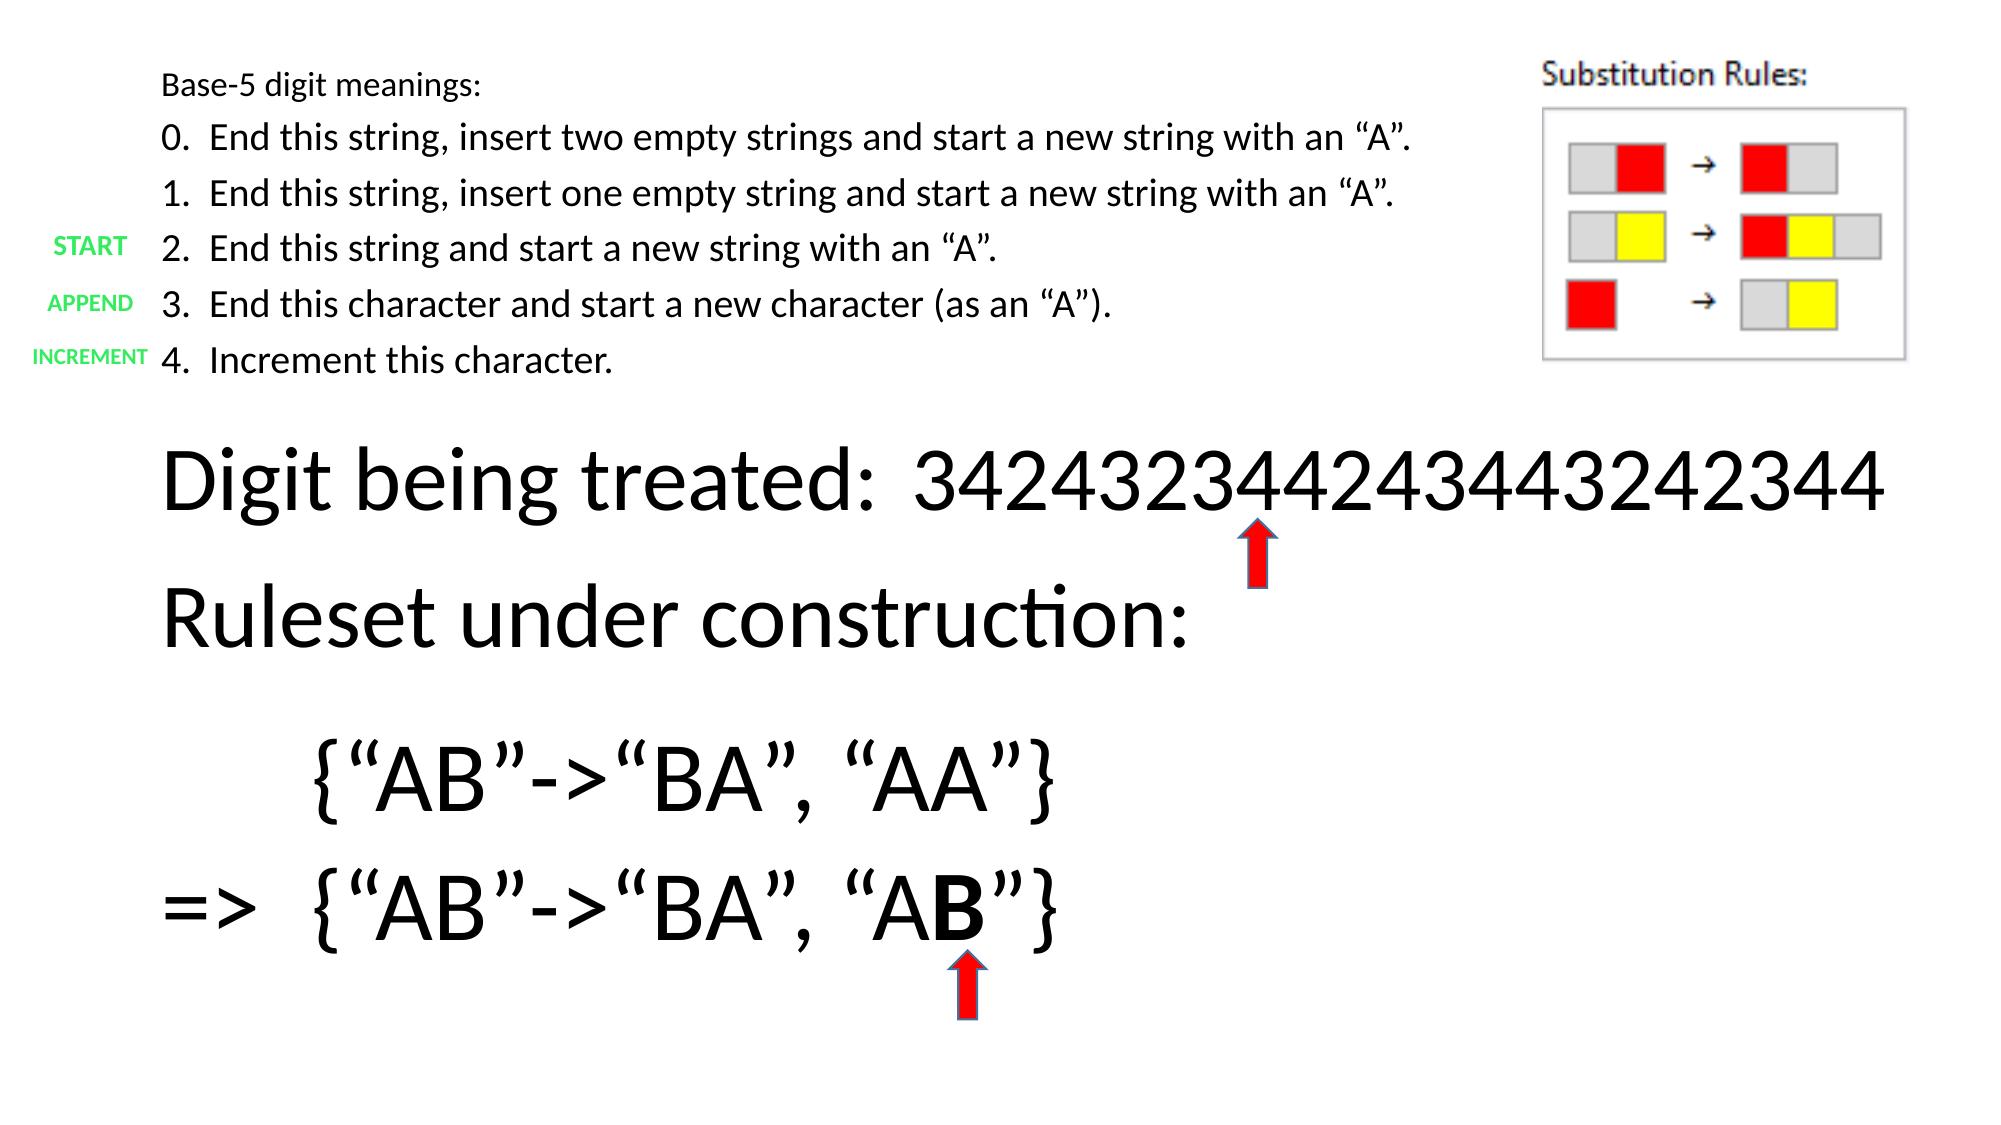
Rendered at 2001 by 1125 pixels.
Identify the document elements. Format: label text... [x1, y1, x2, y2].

text_box START APPEND INCREMENT [17, 219, 164, 377]
picture [1542, 59, 1910, 367]
text_box Digit being treated: 342432344243443242344 Ruleset under construction: {“AB”->“BA”, “AA”} => {“AB”->“BA”, “AB”} [145, 424, 1979, 1013]
text_box [1236, 517, 1279, 589]
text_box [946, 948, 989, 1021]
list Base-5 digit meanings: 0. End this string, insert two empty strings and start a new string with an “A”. 1. End this string, insert one empty string and start a new string with an “A”. 2. End this string and start a new string with an “A”. 3. End this character and start a new character (as an “A”). 4. Increment this character. [146, 58, 1501, 392]
